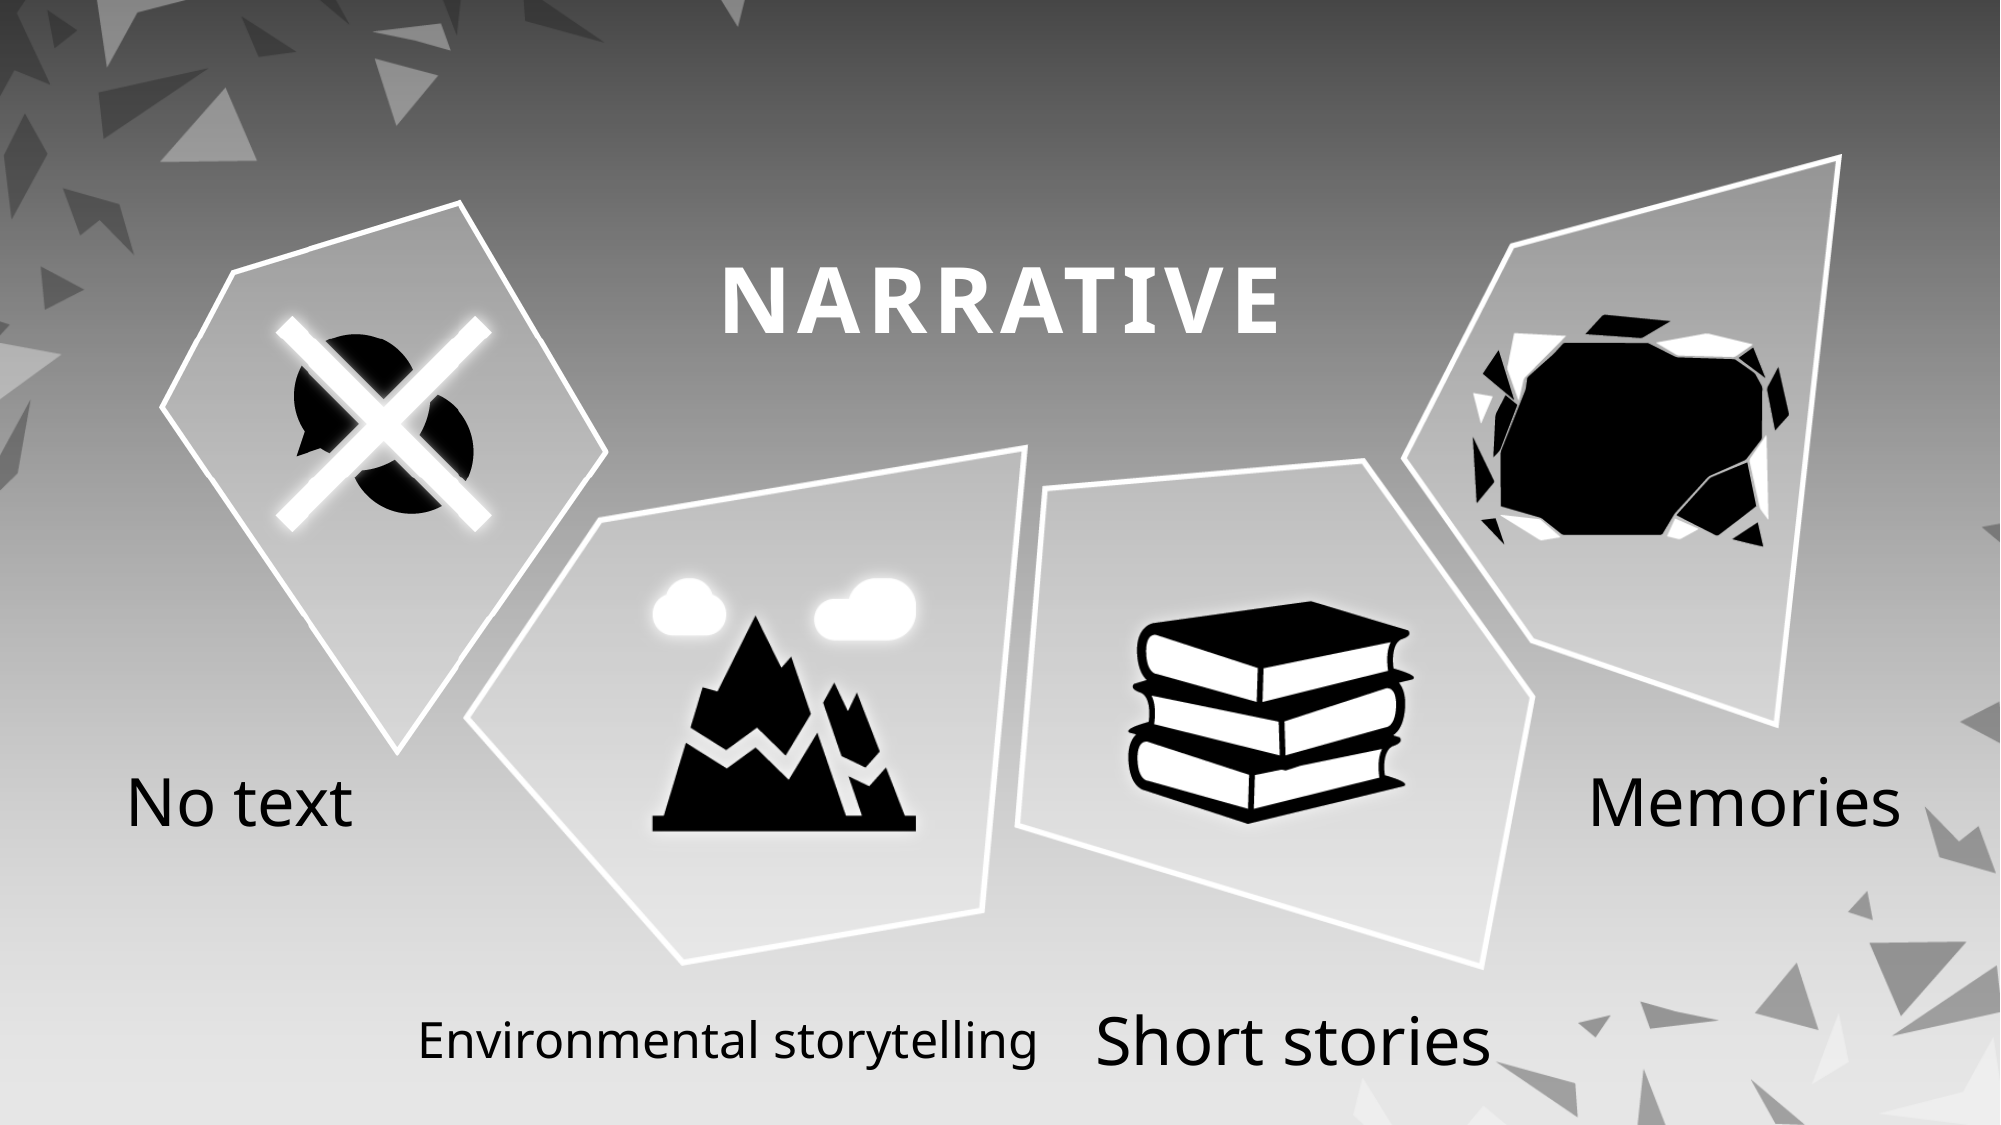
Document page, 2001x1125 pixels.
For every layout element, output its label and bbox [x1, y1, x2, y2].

text_box [158, 153, 1842, 971]
picture [0, 0, 2000, 1125]
